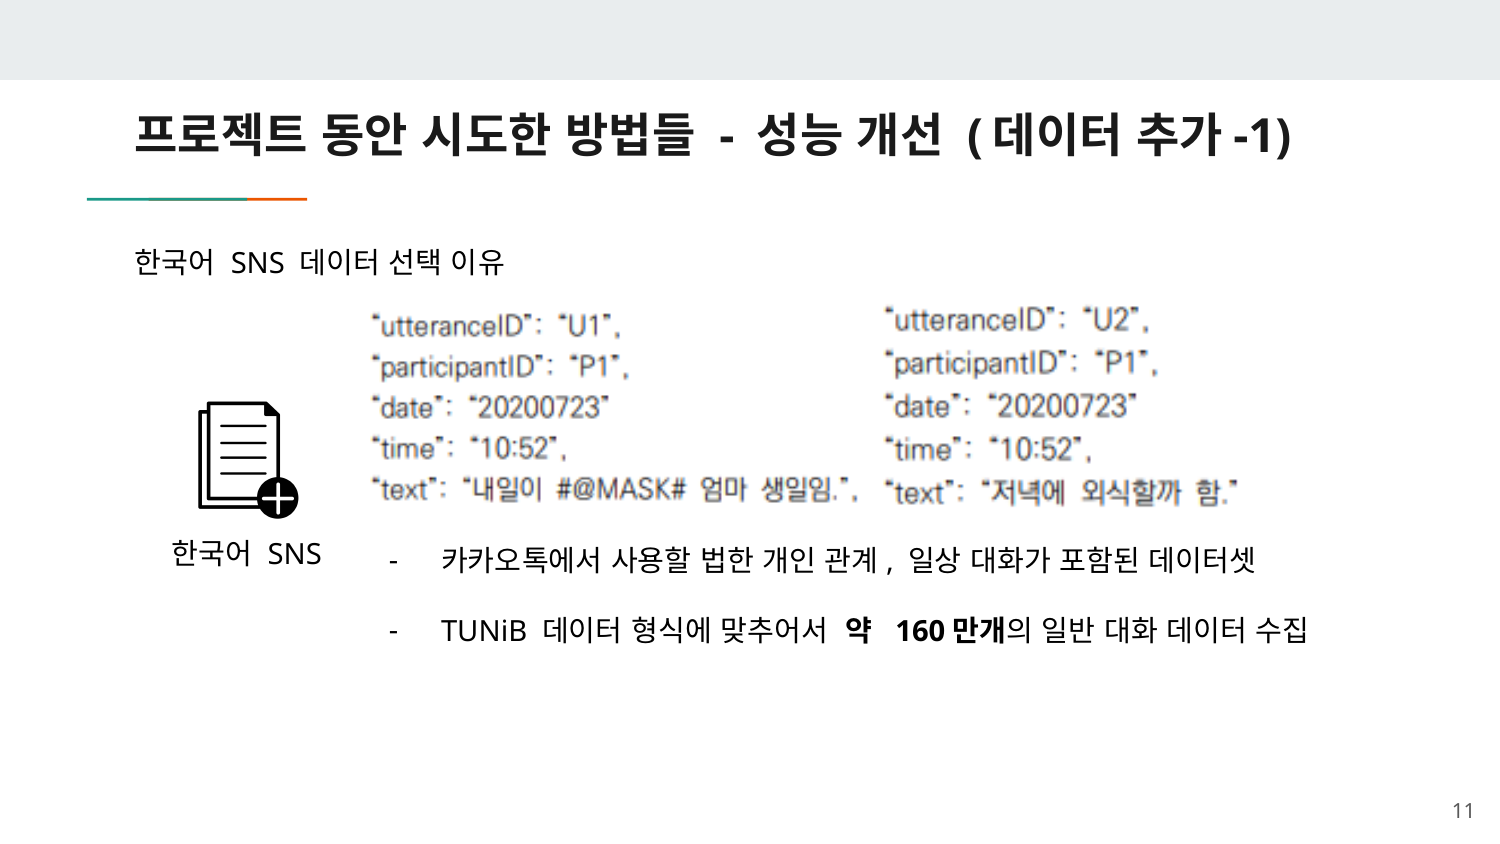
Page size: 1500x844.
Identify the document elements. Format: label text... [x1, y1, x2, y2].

text_box 한국어 SNS 데이터 선택 이유 [119, 229, 570, 295]
text_box 카카오톡에서 사용할 법한 개인 관계, 일상 대화가 포함된 데이터셋 TUNiB 데이터 형식에 맞추어서 약 160만개의 일반 대화 데이터 수집 [351, 527, 1353, 662]
slide_number 11 [1400, 779, 1491, 844]
title 프로젝트 동안 시도한 방법들 - 성능 개선 (데이터 추가-1) [119, 90, 1381, 179]
picture [350, 298, 1271, 525]
text_box 한국어 SNS [81, 520, 351, 586]
picture [185, 399, 308, 522]
